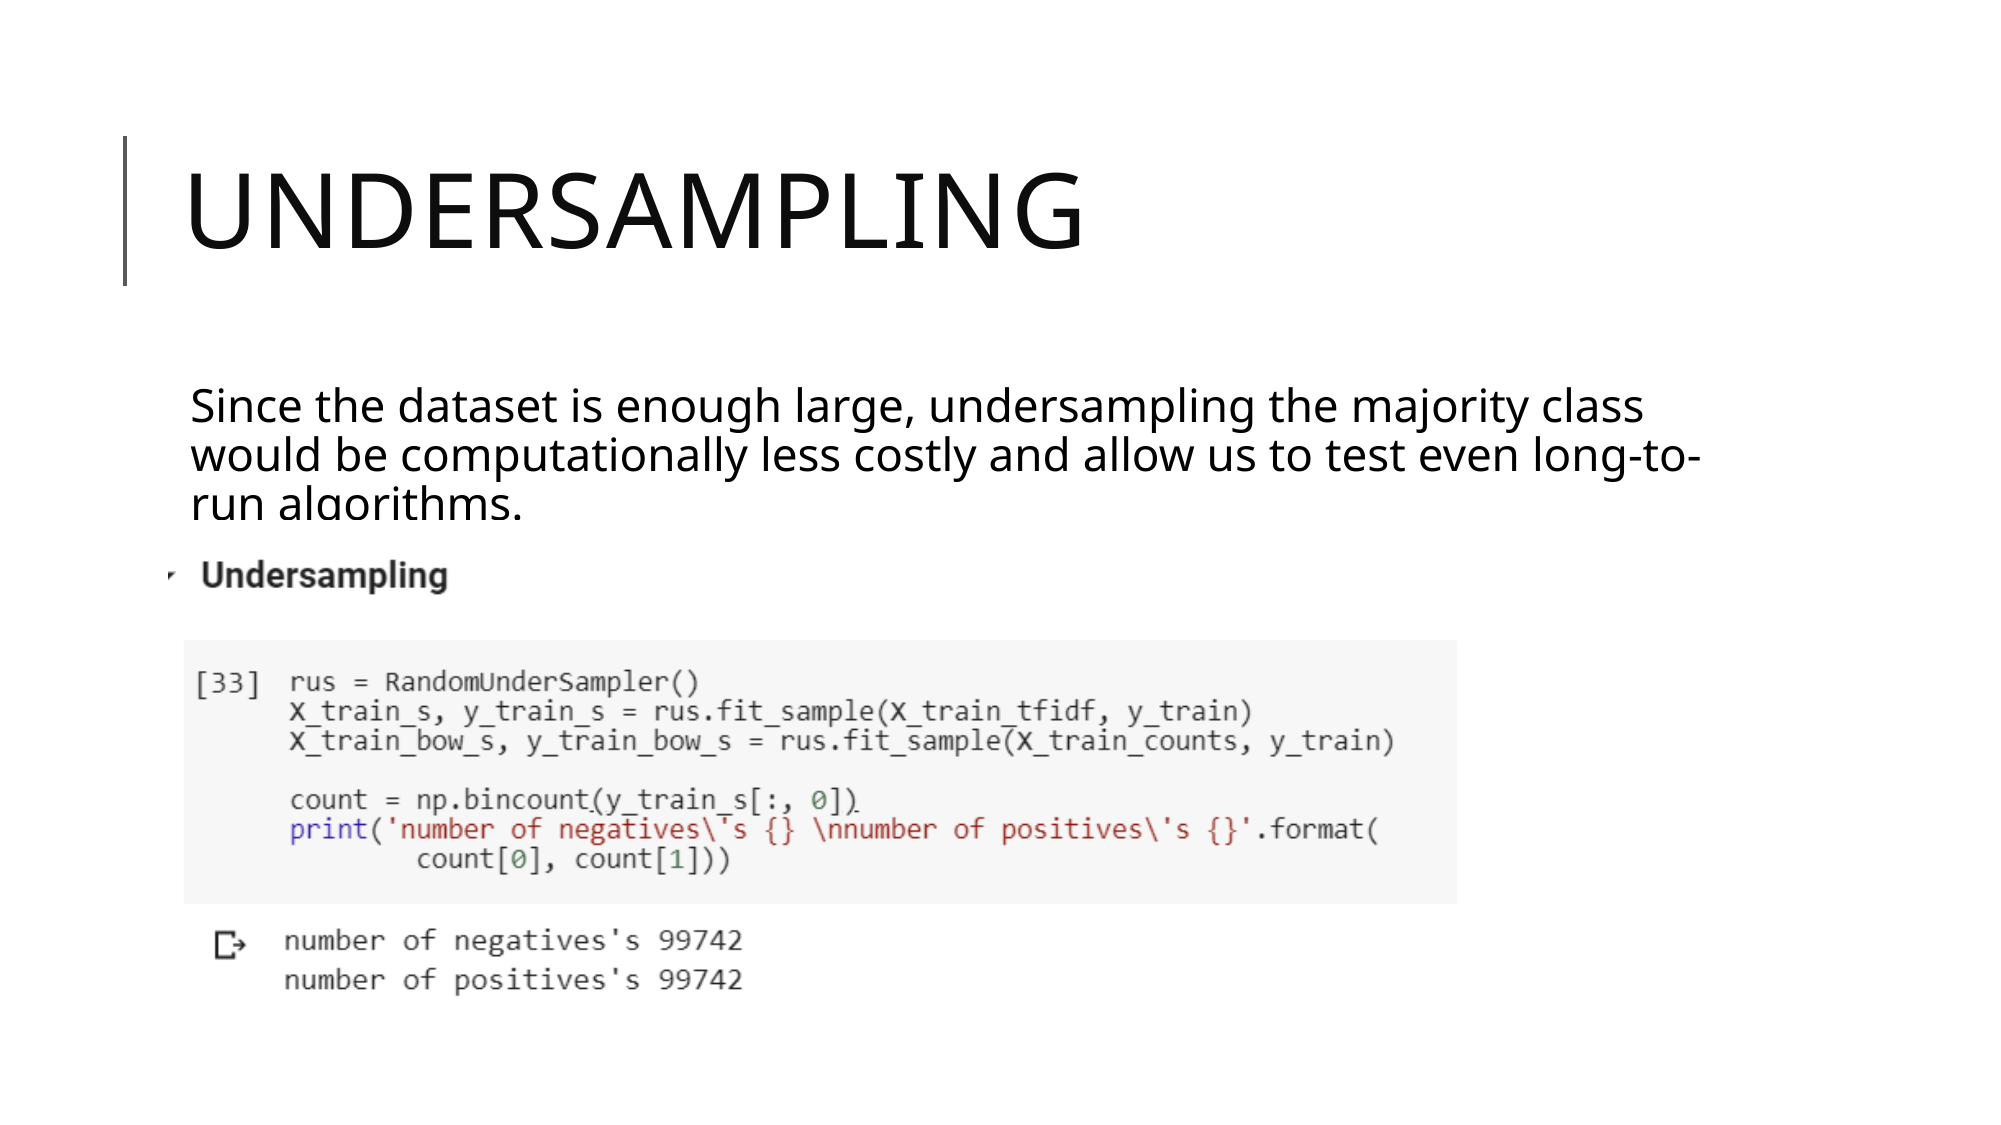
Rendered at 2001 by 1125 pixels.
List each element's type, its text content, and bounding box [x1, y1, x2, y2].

picture [167, 520, 1458, 1018]
list Since the dataset is enough large, undersampling the majority class would be computationally less costly and allow us to test even long-to-run algorithms. [168, 375, 1763, 521]
title undersampling [168, 96, 1763, 342]
